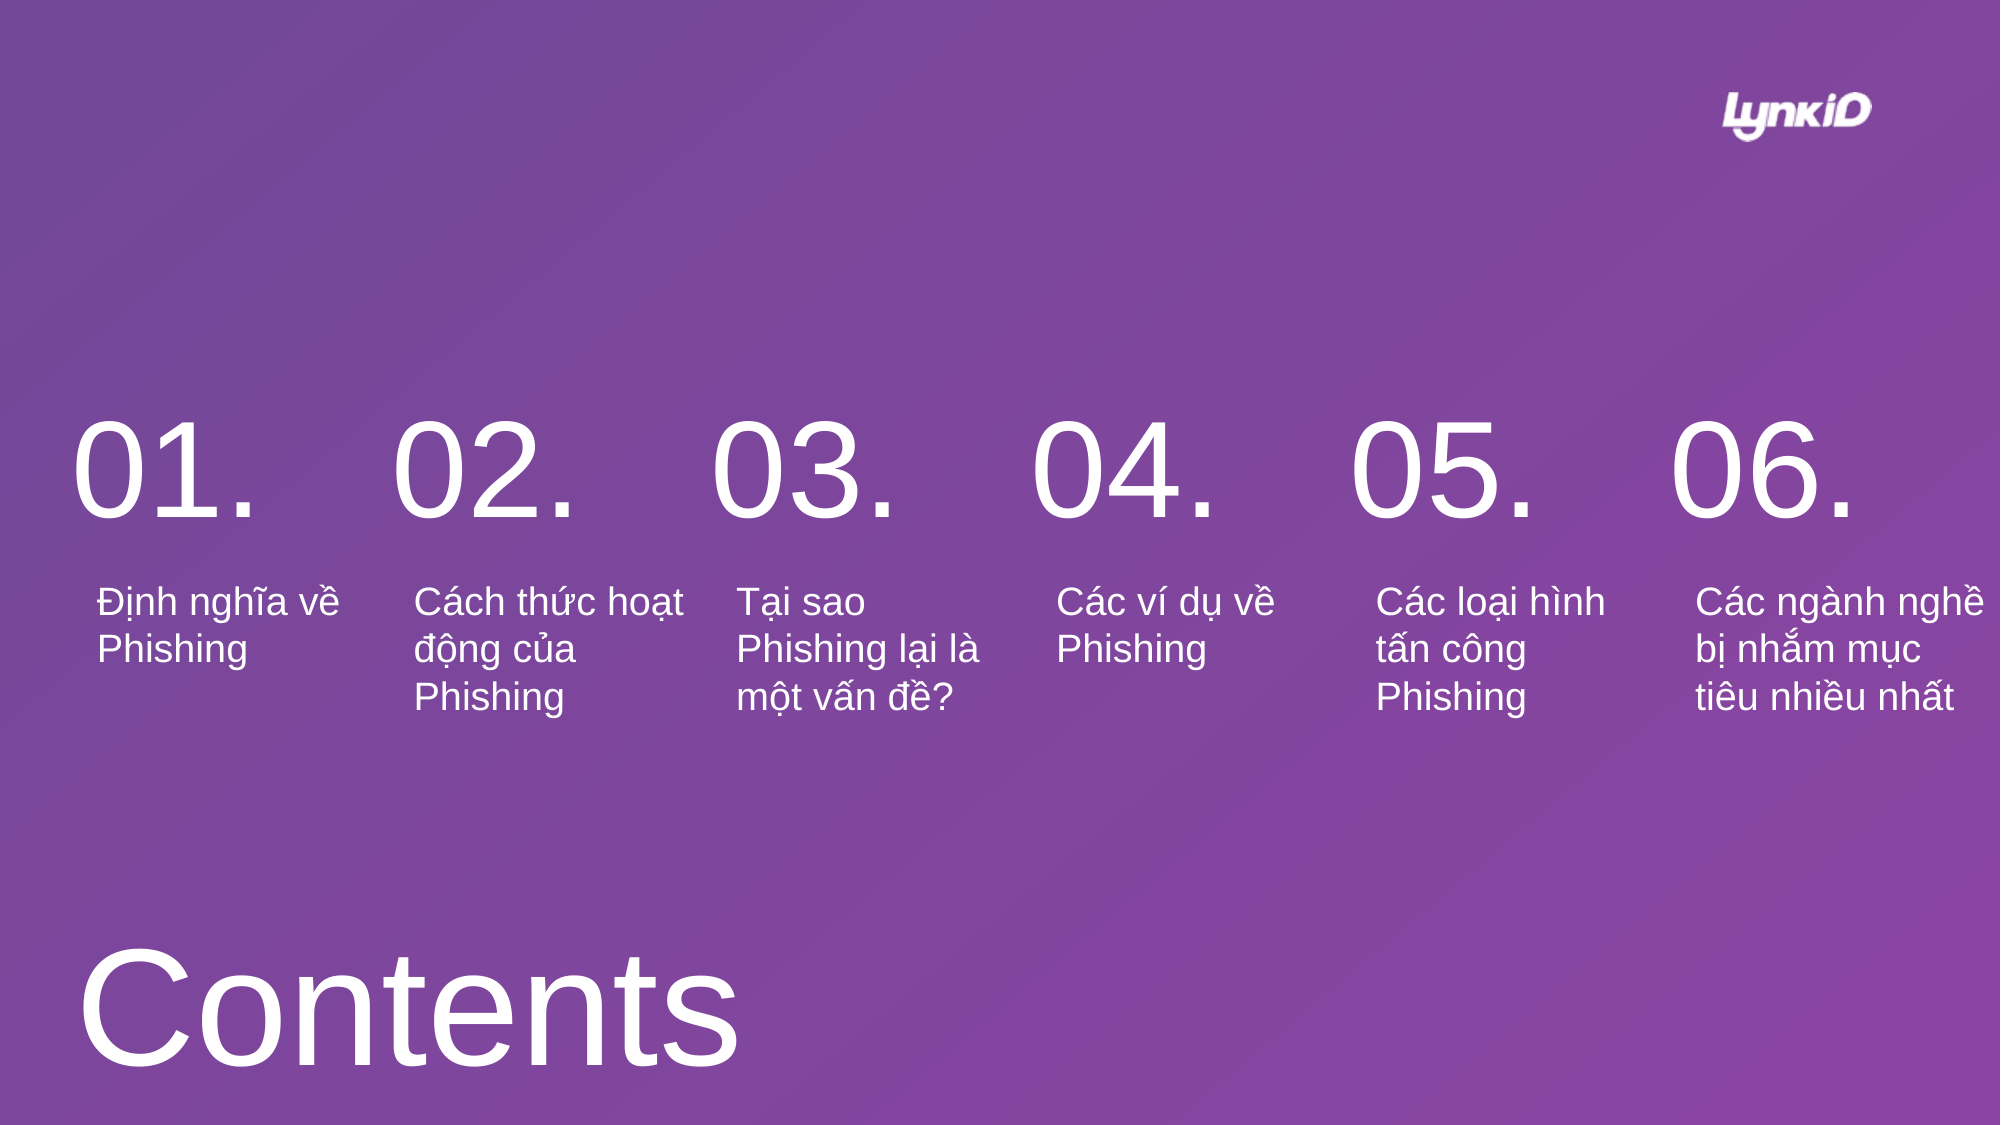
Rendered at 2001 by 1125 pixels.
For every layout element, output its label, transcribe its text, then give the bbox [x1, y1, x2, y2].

text_box Các ví dụ về Phishing [1055, 575, 1347, 913]
text_box 02. [391, 372, 661, 553]
text_box 01. [72, 372, 341, 553]
picture [1722, 92, 1872, 142]
text_box 03. [711, 372, 981, 553]
title Contents [75, 895, 1279, 1103]
text_box 04. [1031, 372, 1300, 553]
text_box Tại sao Phishing lại là một vấn đề? [736, 575, 1028, 913]
text_box 06. [1670, 372, 1940, 553]
text_box Các ngành nghề bị nhắm mục tiêu nhiều nhất [1695, 575, 1987, 913]
text_box Định nghĩa về Phishing [96, 575, 388, 913]
text_box 05. [1350, 372, 1620, 553]
text_box Cách thức hoạt động của Phishing [413, 575, 705, 913]
text_box Các loại hình tấn công Phishing [1375, 575, 1667, 913]
